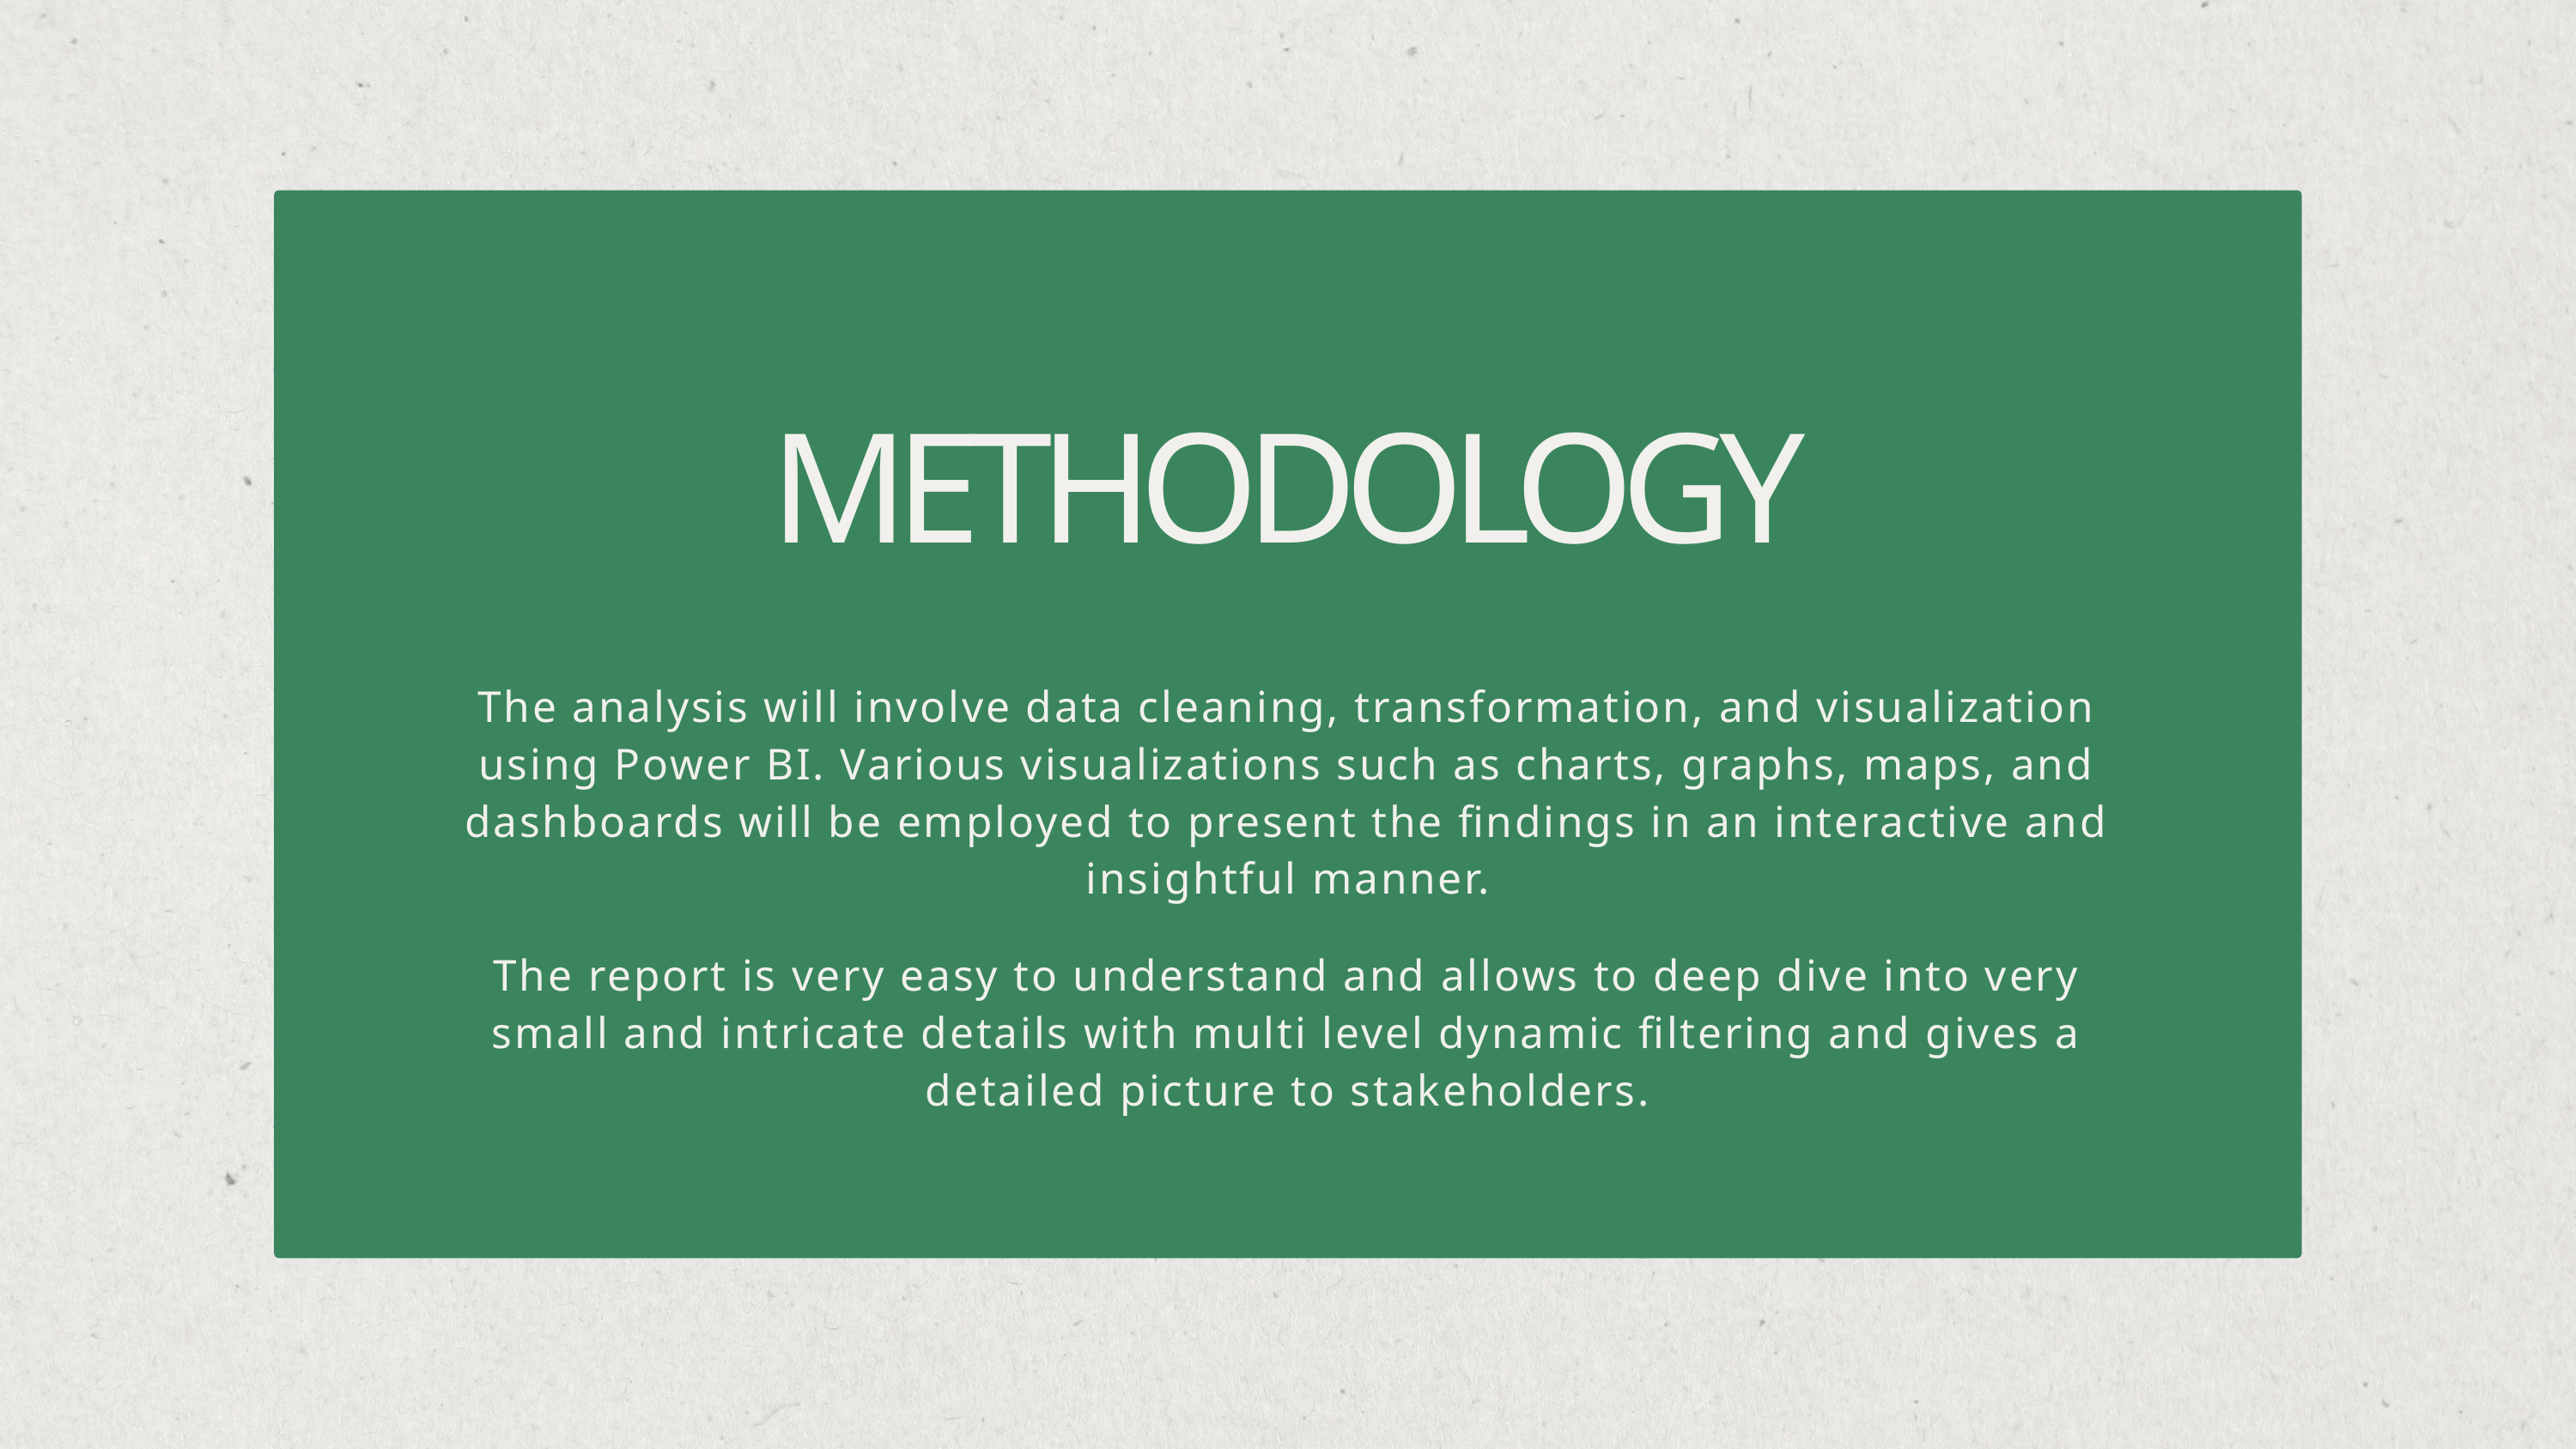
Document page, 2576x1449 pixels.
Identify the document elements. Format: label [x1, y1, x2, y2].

text_box [273, 190, 2302, 1258]
text_box [0, 0, 2576, 1449]
